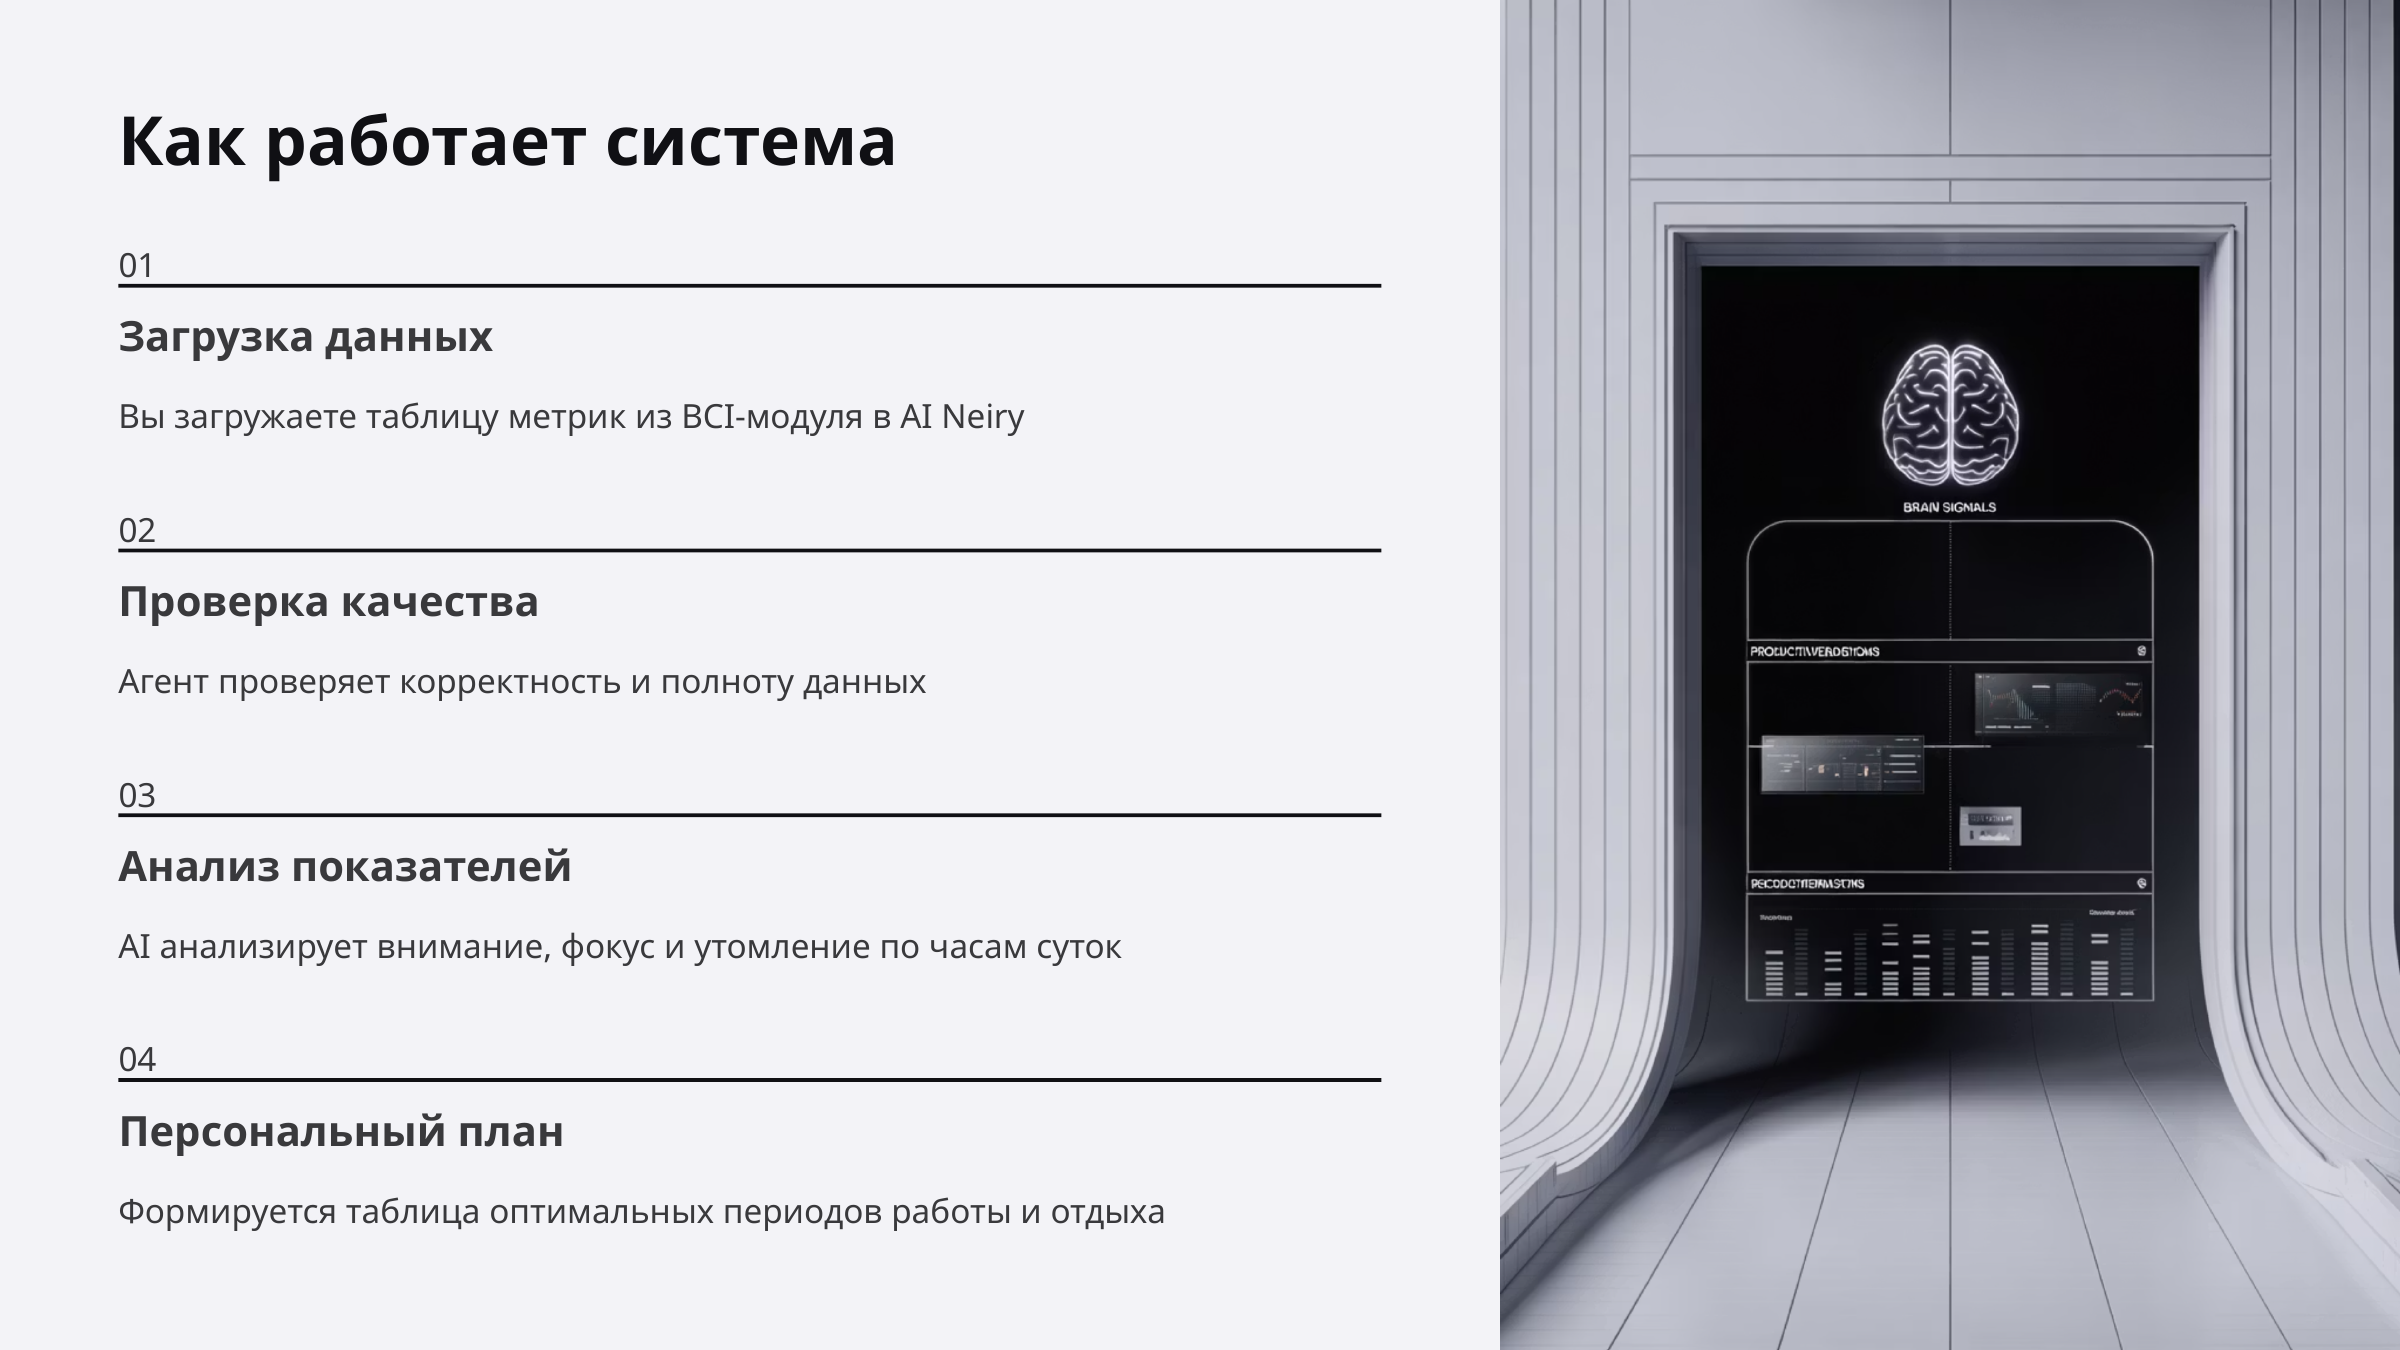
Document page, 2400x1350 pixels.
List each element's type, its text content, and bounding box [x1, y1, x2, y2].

text_box Вы загружаете таблицу метрик из BCI-модуля в AI Neiry [118, 381, 1382, 436]
text_box Формируется таблица оптимальных периодов работы и отдыха [118, 1175, 1382, 1230]
text_box [118, 548, 1382, 553]
text_box Агент проверяет корректность и полноту данных [118, 646, 1382, 701]
text_box 02 [118, 494, 153, 538]
text_box Анализ показателей [118, 837, 542, 891]
picture [1499, 0, 2400, 1350]
text_box AI анализирует внимание, фокус и утомление по часам суток [118, 911, 1382, 966]
text_box [118, 813, 1382, 818]
text_box [118, 1078, 1382, 1082]
text_box 04 [118, 1024, 153, 1067]
text_box Загрузка данных [118, 308, 542, 362]
text_box Персональный план [118, 1102, 543, 1156]
text_box [118, 283, 1382, 288]
text_box 03 [118, 759, 153, 802]
text_box Проверка качества [118, 573, 542, 626]
text_box 01 [118, 230, 153, 273]
text_box Как работает система [118, 94, 847, 180]
